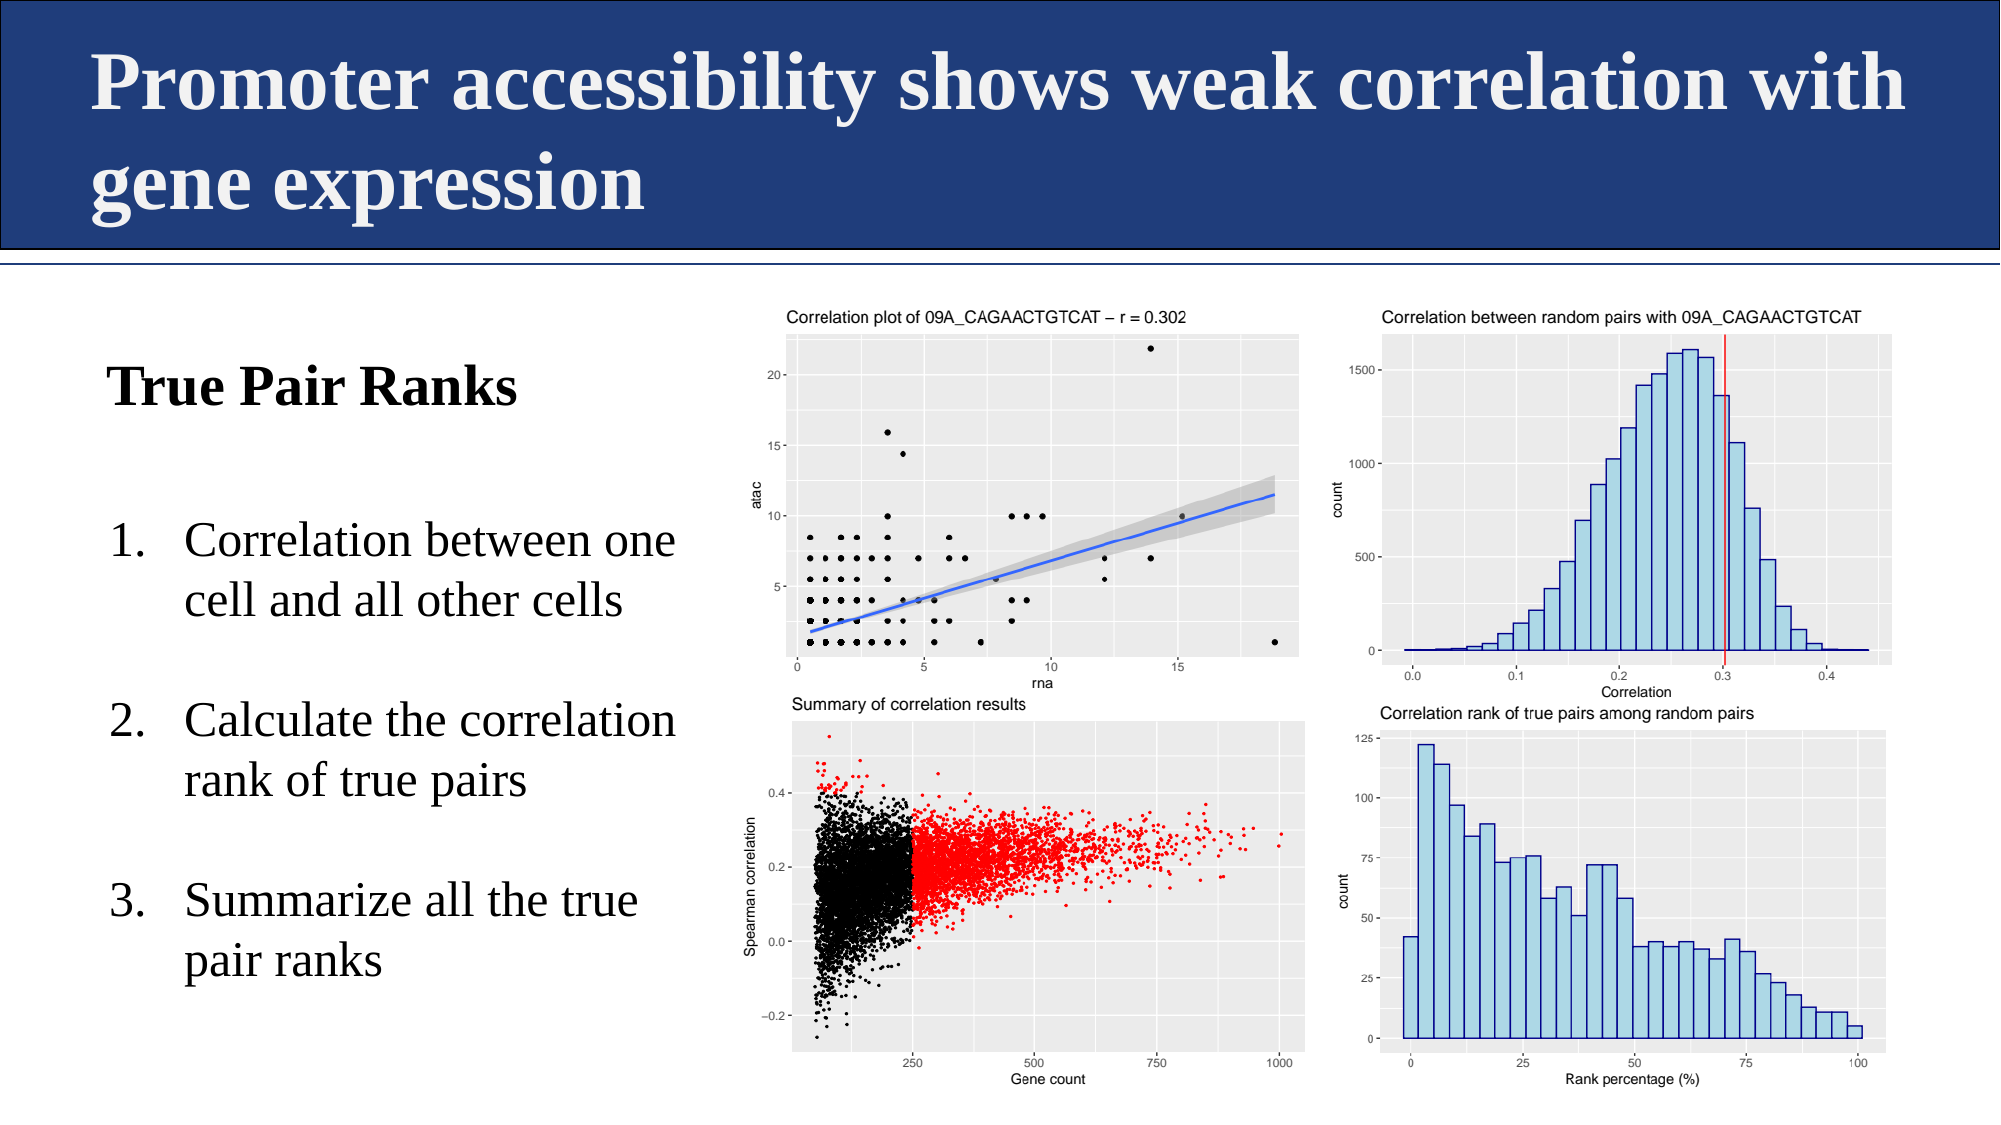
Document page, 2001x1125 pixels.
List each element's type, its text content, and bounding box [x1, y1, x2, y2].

text_box Correlation between one cell and all other cells Calculate the correlation rank of true pairs Summarize all the true pair ranks [94, 499, 727, 995]
text_box True Pair Ranks [91, 339, 534, 425]
picture [737, 304, 1309, 1092]
text_box [0, 0, 2000, 250]
picture [1324, 304, 1896, 1092]
text_box Promoter accessibility shows weak correlation with gene expression [75, 18, 1928, 234]
